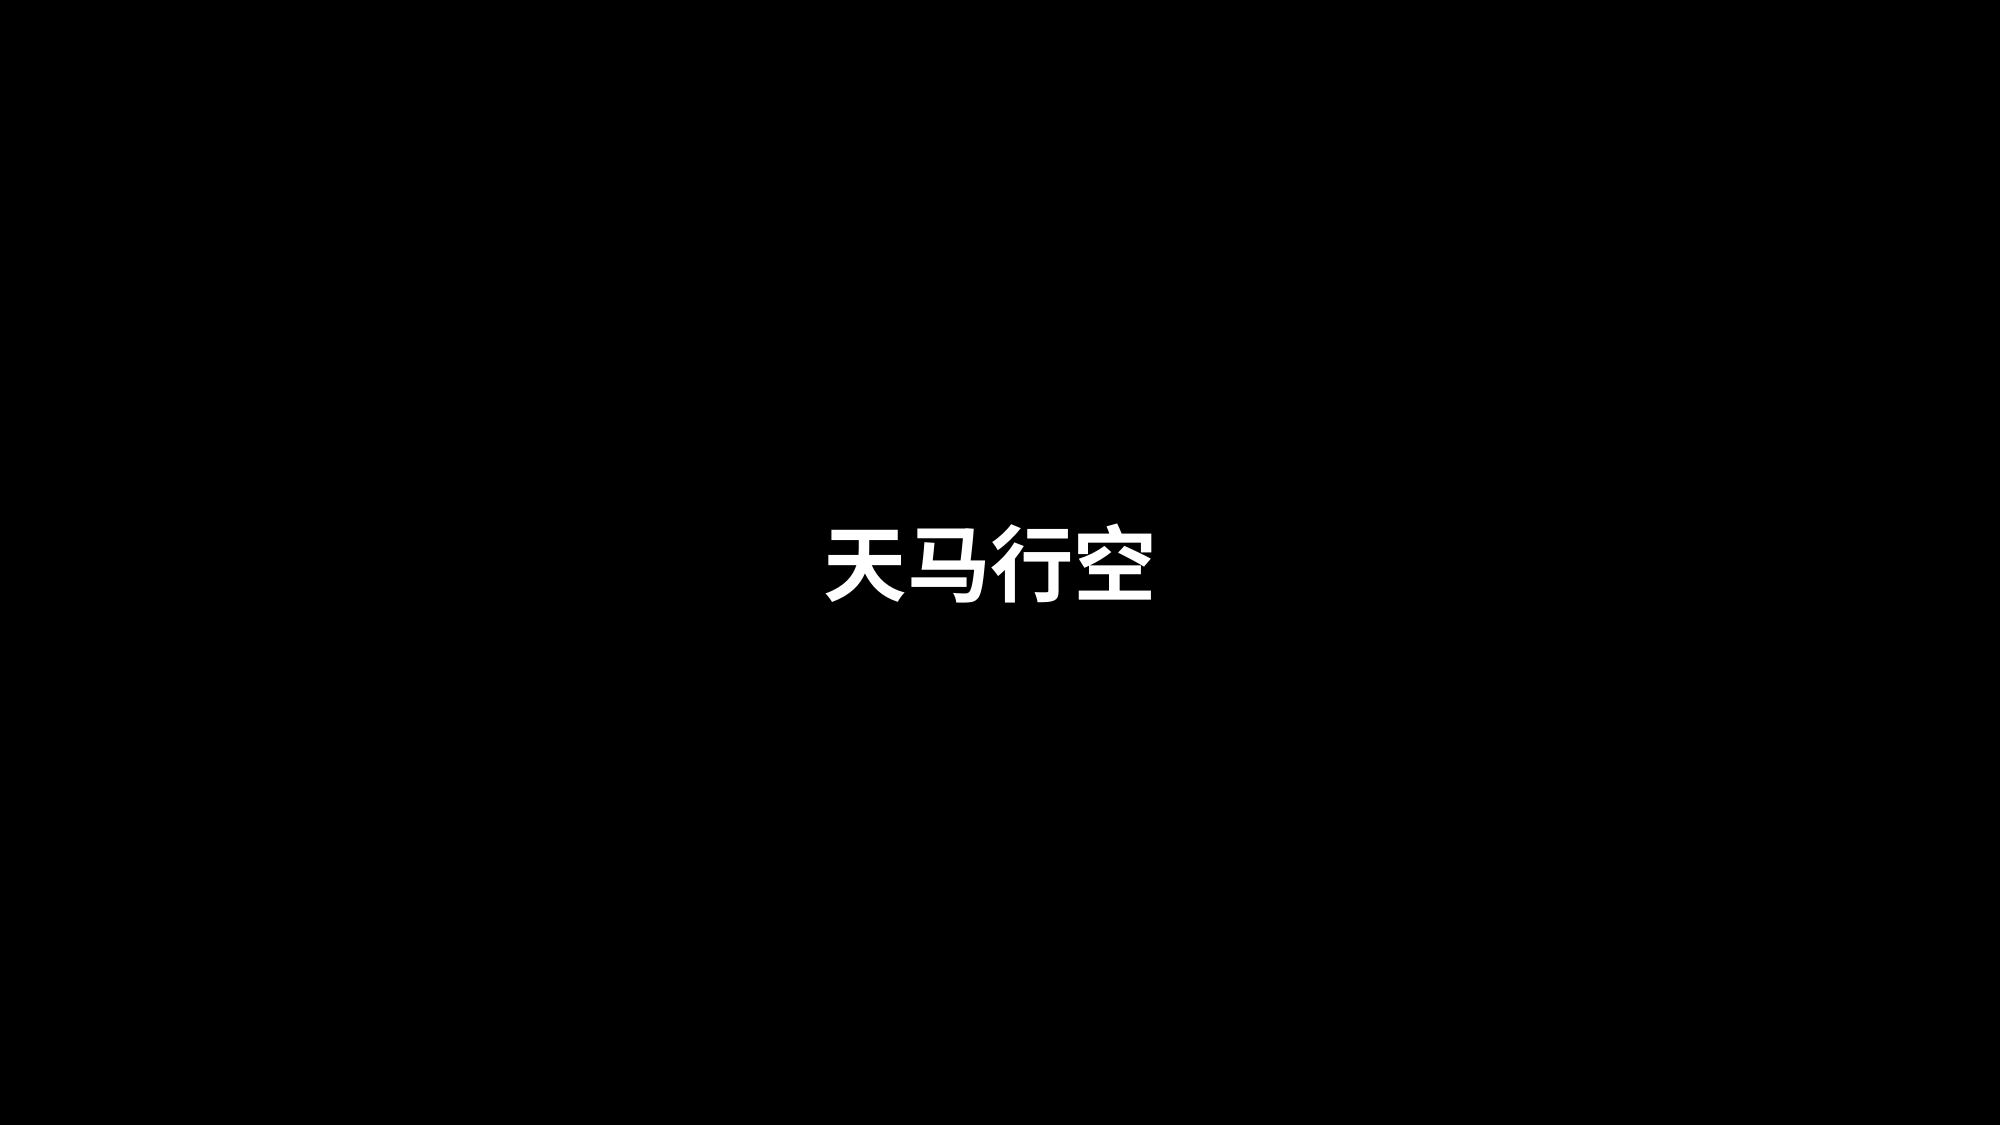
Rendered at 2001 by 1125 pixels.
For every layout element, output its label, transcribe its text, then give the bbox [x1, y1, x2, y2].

text_box 天马行空 [809, 504, 1191, 620]
